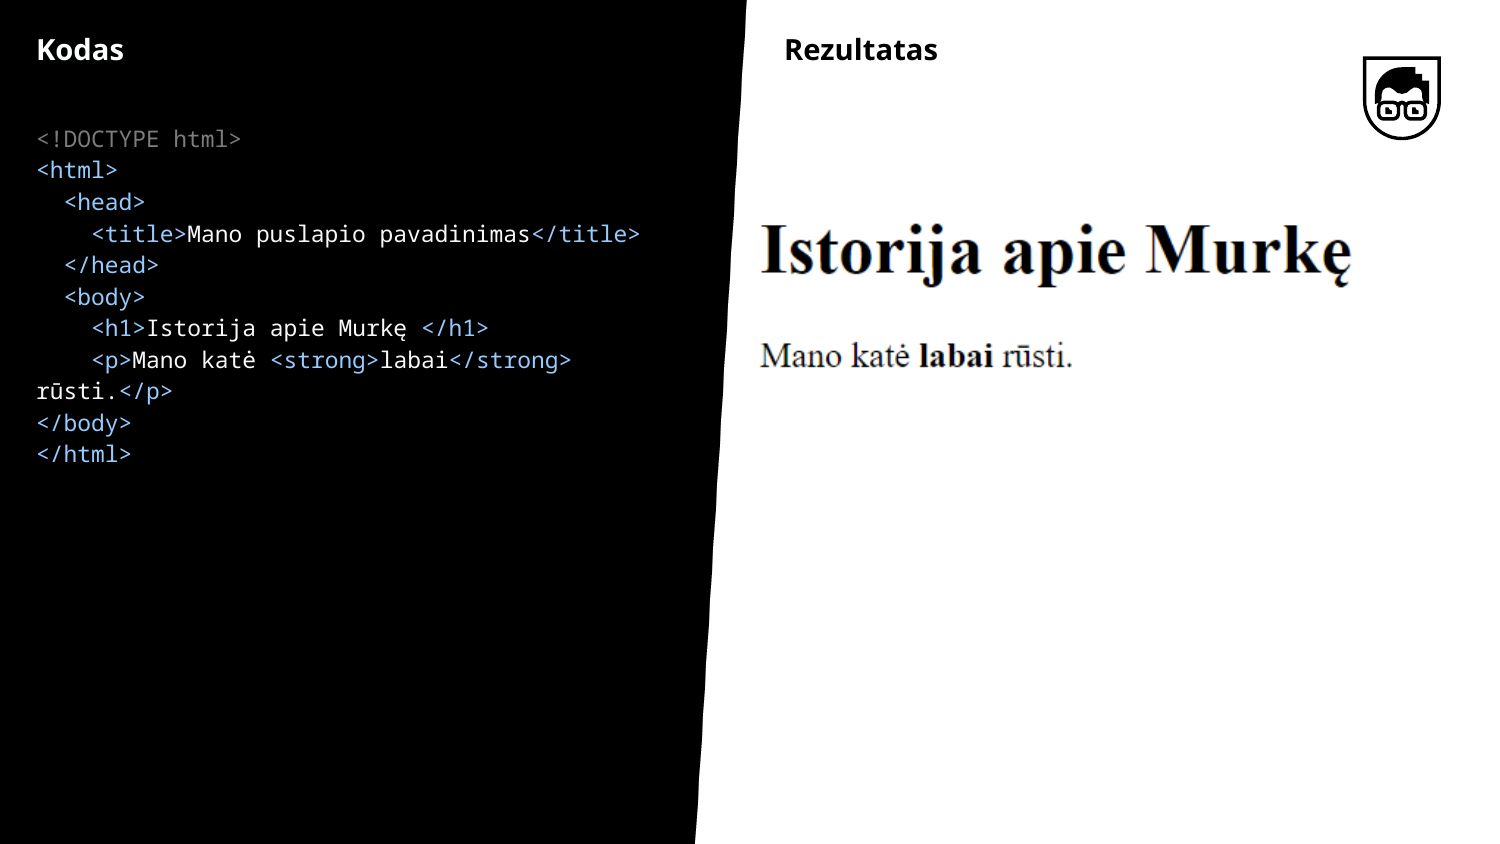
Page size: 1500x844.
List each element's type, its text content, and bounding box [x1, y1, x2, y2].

picture [0, 0, 1500, 844]
text_box <!DOCTYPE html> <html> <head> <title>Mano puslapio pavadinimas</title> </head> <body> <h1>Istorija apie Murkę </h1> <p>Mano katė <strong>labai</strong> rūsti.</p> </body> </html> [21, 105, 708, 483]
